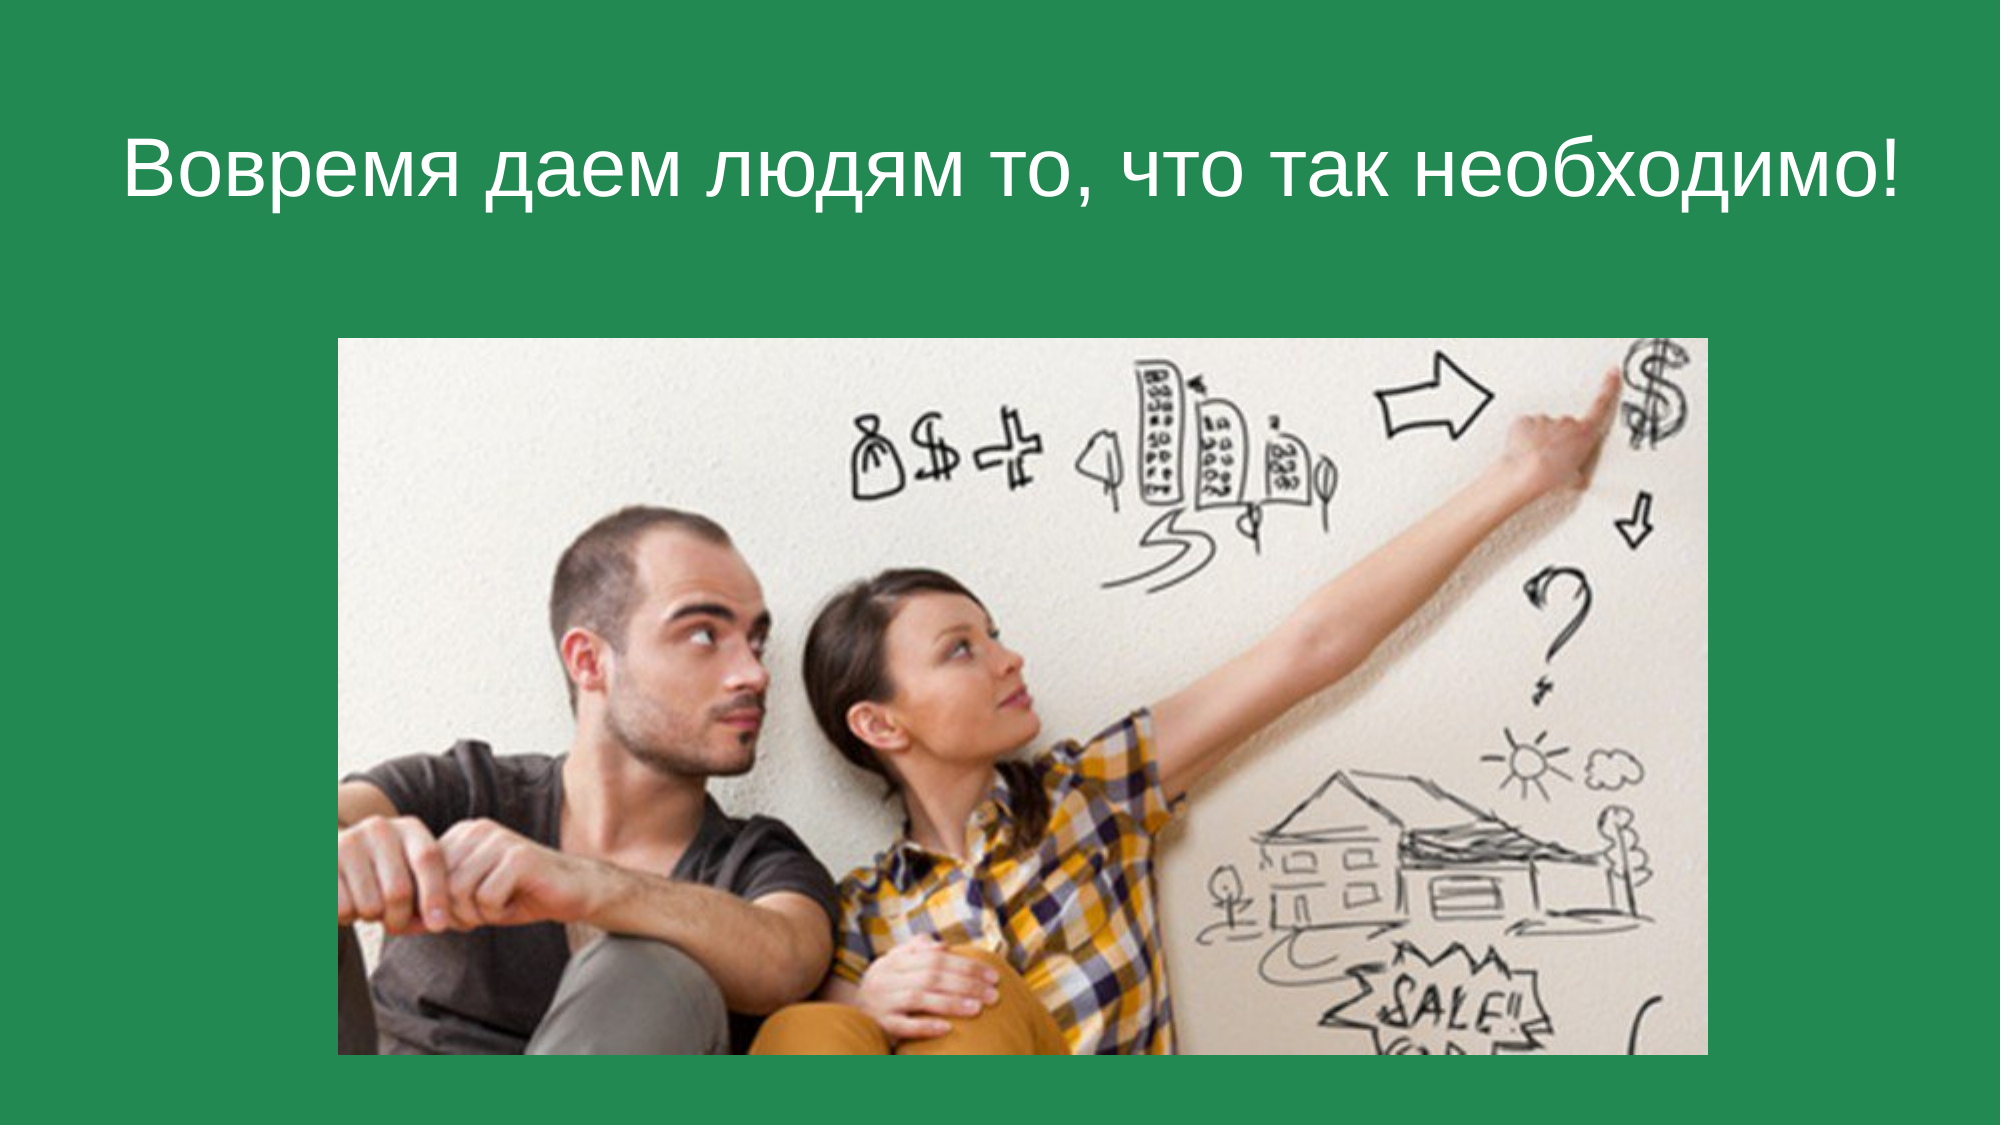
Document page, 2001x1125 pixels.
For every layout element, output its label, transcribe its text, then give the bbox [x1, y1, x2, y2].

text_box Вовремя даем людям то, что так необходимо! [107, 106, 1920, 221]
picture [338, 338, 1708, 1055]
